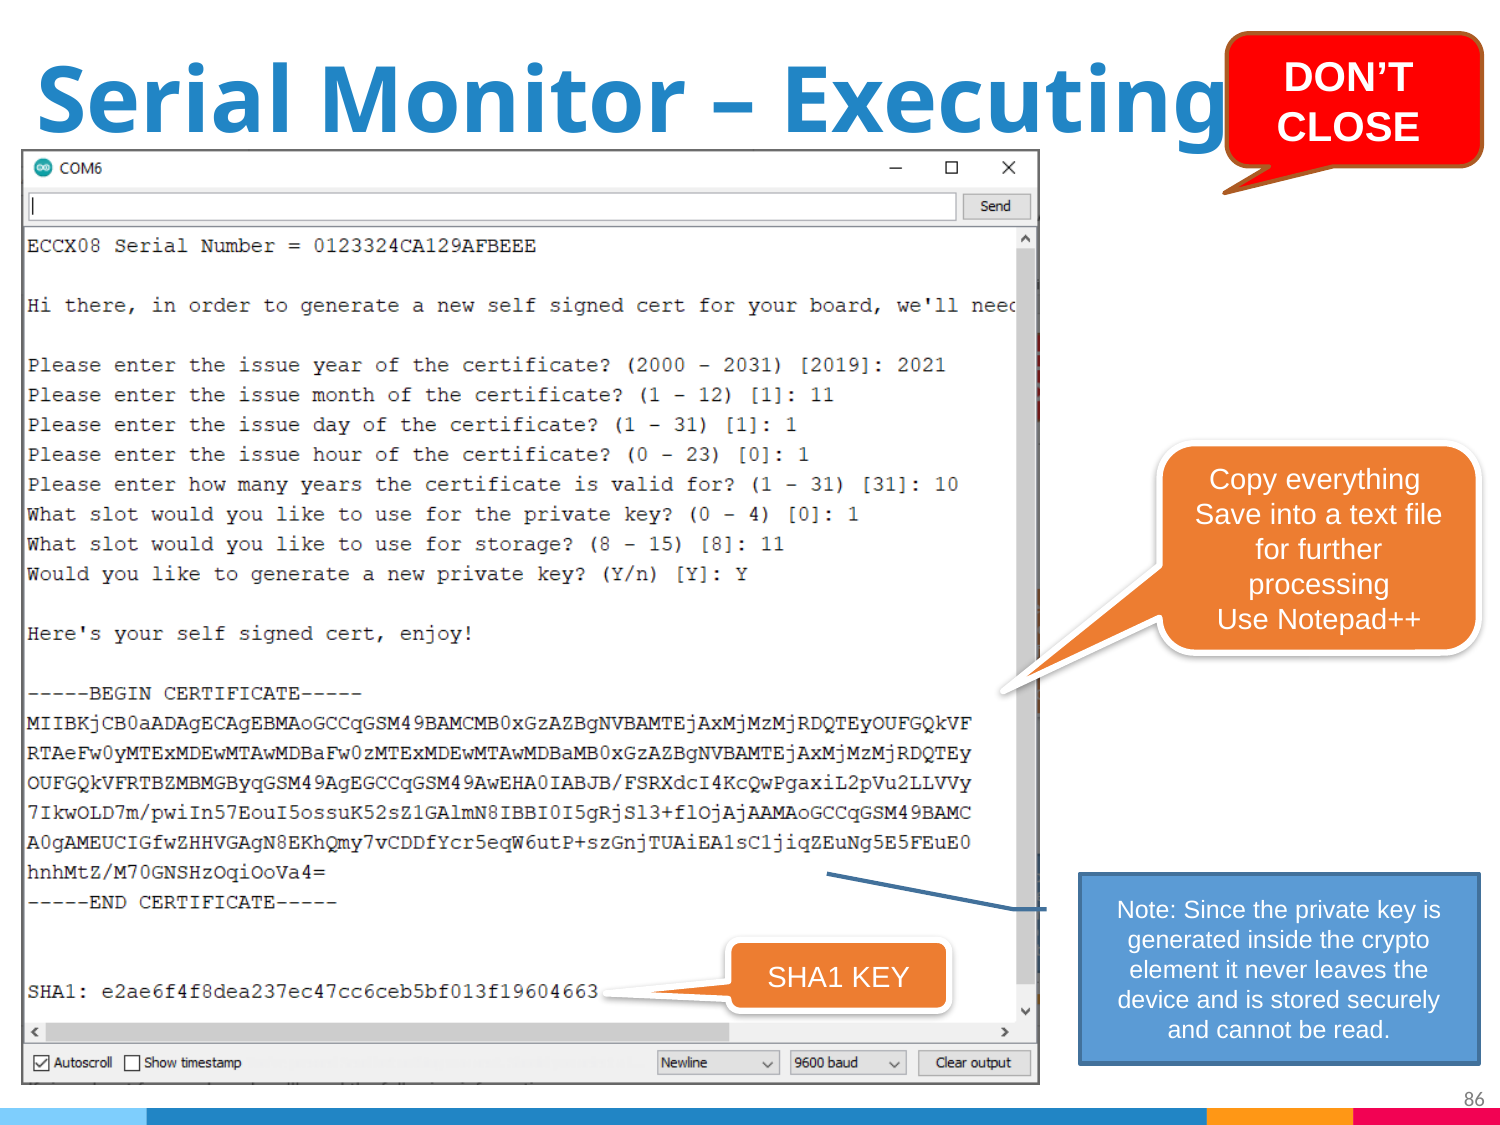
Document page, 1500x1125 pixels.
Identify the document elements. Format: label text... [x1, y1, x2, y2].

text_box DON’T CLOSE [1224, 33, 1482, 194]
title Serial Monitor – Executing [21, 18, 1482, 188]
slide_number ‹#› [1421, 1085, 1500, 1111]
text_box Copy everything Save into a text file for further processing Use Notepad++ [1045, 443, 1479, 672]
text_box Note: Since the private key is generated inside the crypto element it never leaves the device and is stored securely and cannot be read. [1079, 873, 1479, 1064]
picture [20, 149, 1041, 1086]
